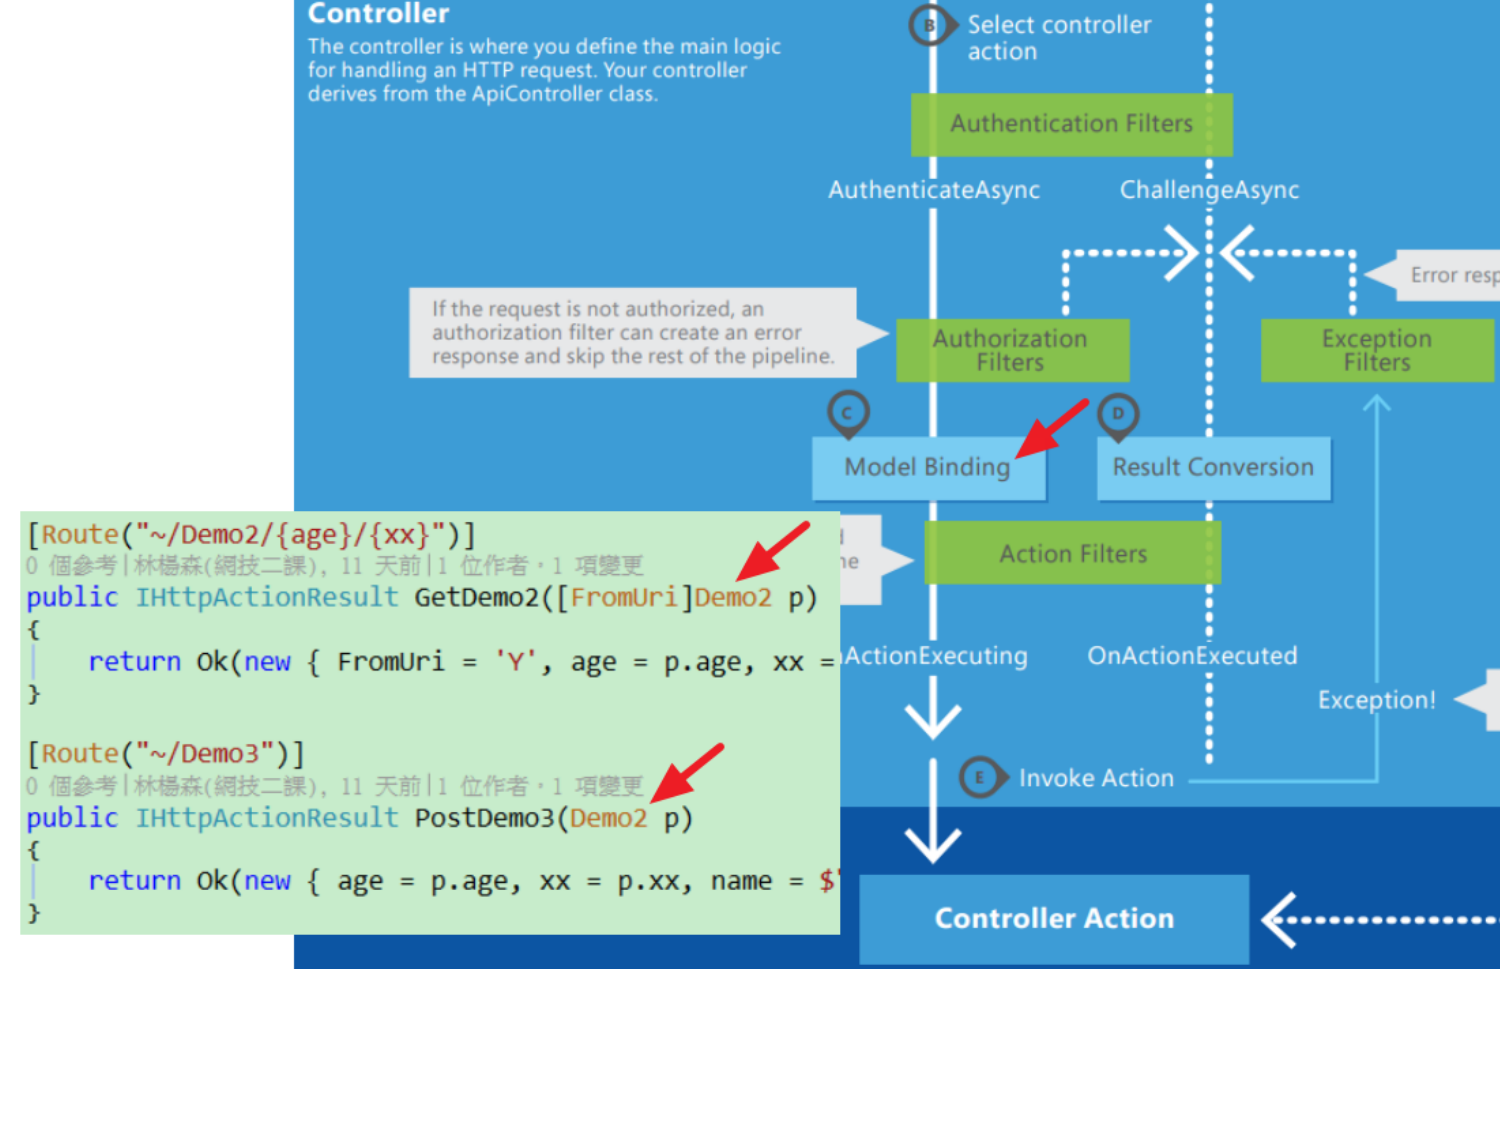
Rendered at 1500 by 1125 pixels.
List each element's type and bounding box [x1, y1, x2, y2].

picture [0, 0, 1500, 969]
